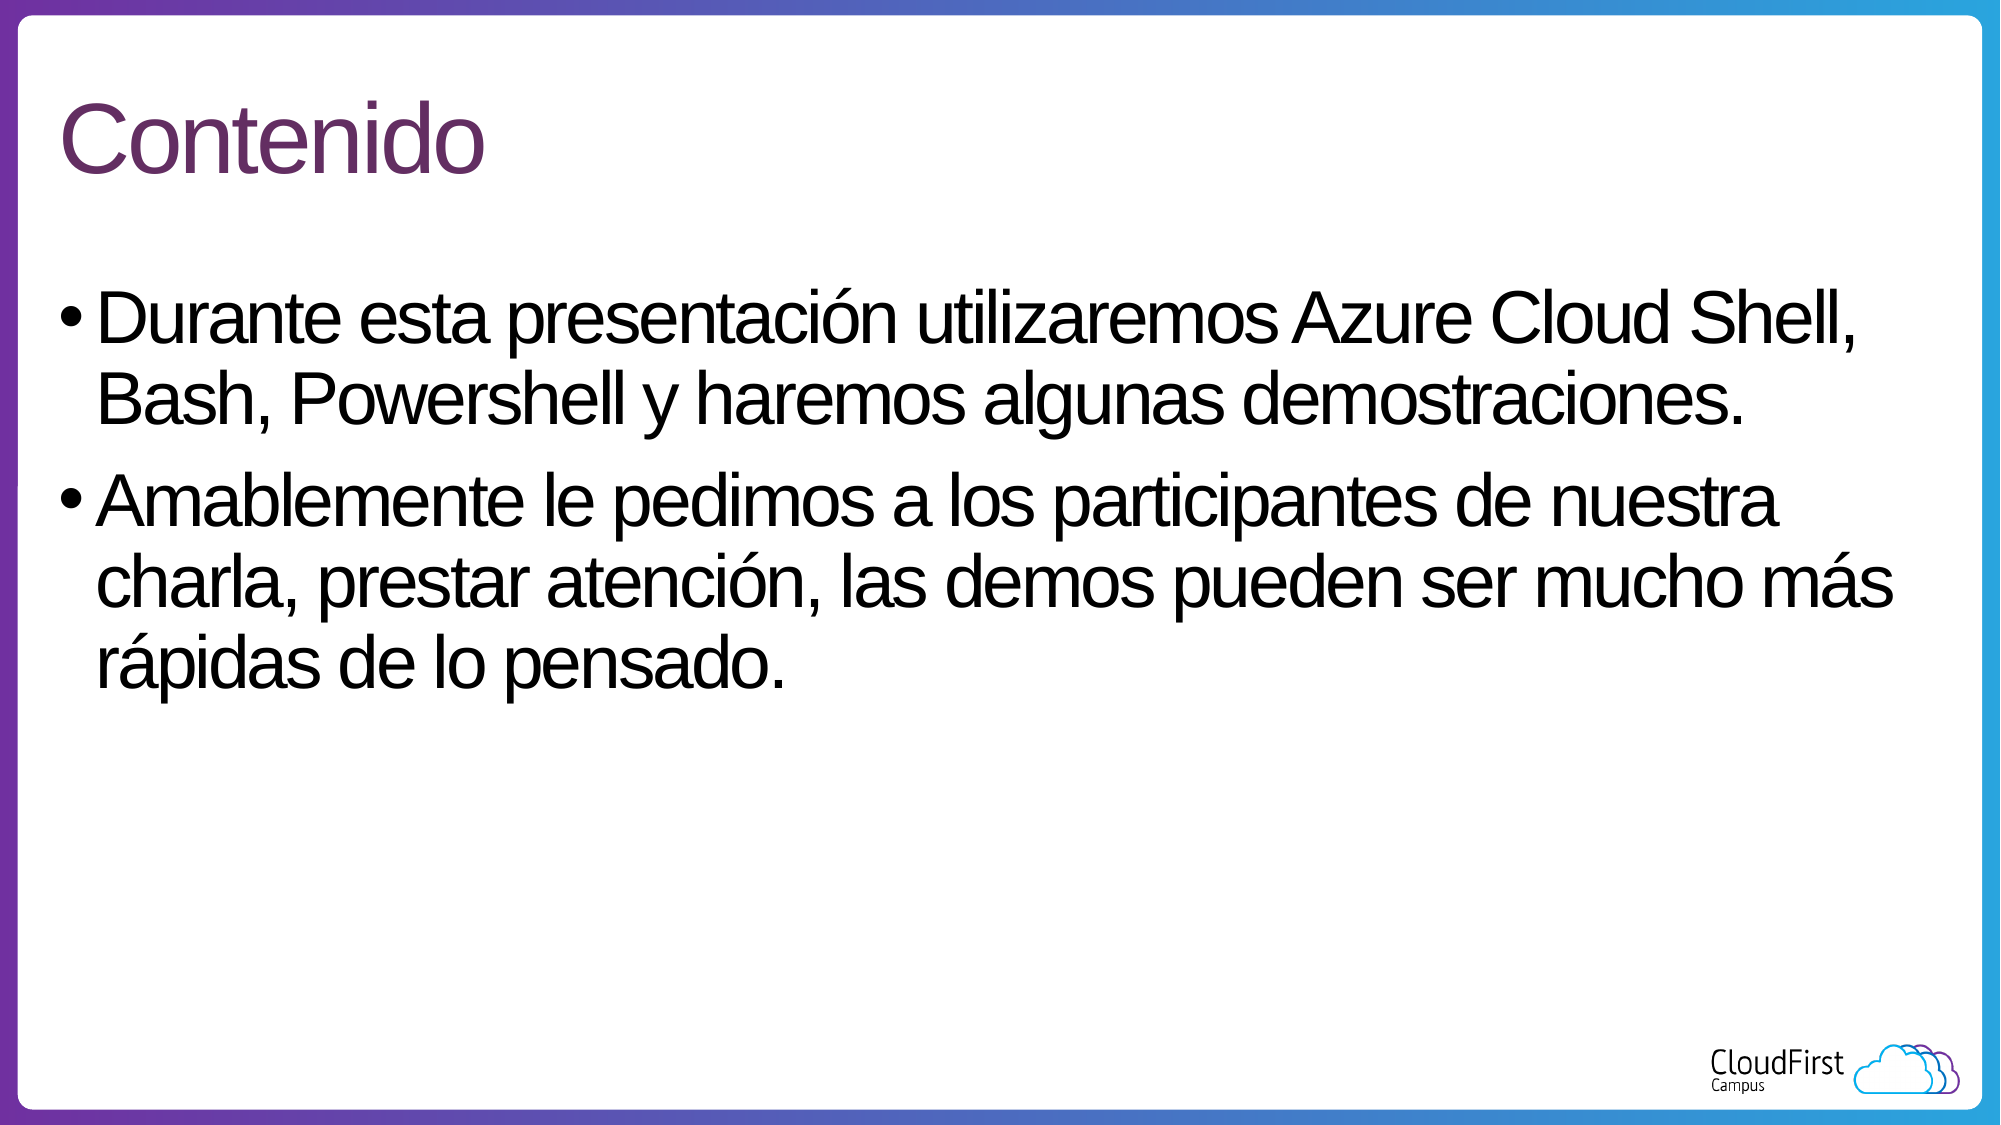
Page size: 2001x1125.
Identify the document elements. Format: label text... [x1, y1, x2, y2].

title Contenido [43, 32, 1958, 250]
list Durante esta presentación utilizaremos Azure Cloud Shell, Bash, Powershell y haremos algunas demostraciones. Amablemente le pedimos a los participantes de nuestra charla, prestar atención, las demos pueden ser mucho más rápidas de lo pensado. [43, 271, 1965, 1002]
picture [1688, 1028, 1983, 1110]
